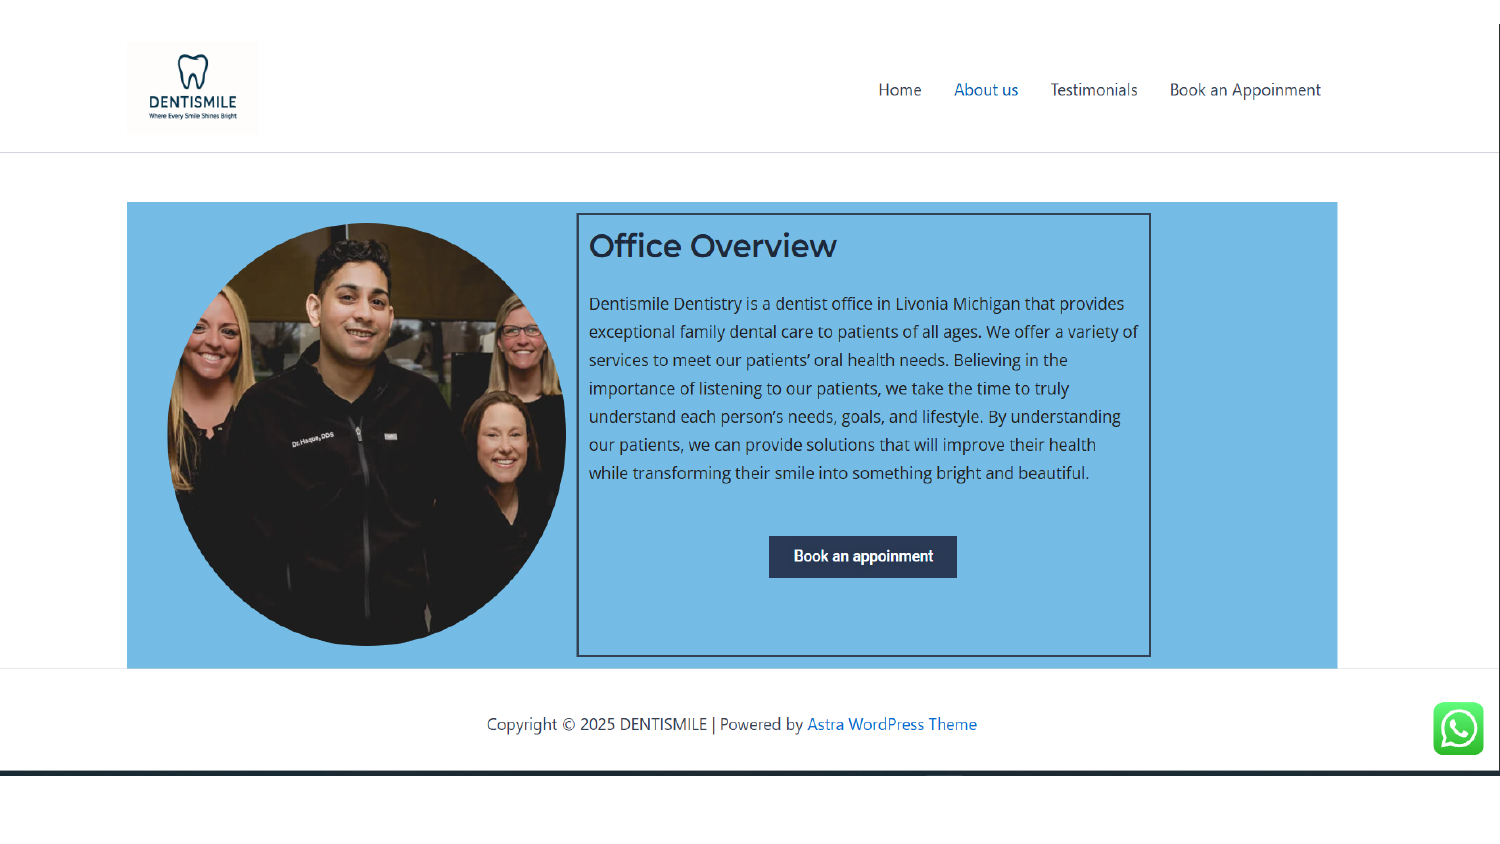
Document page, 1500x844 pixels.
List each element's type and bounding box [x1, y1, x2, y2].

picture [0, 24, 1500, 777]
